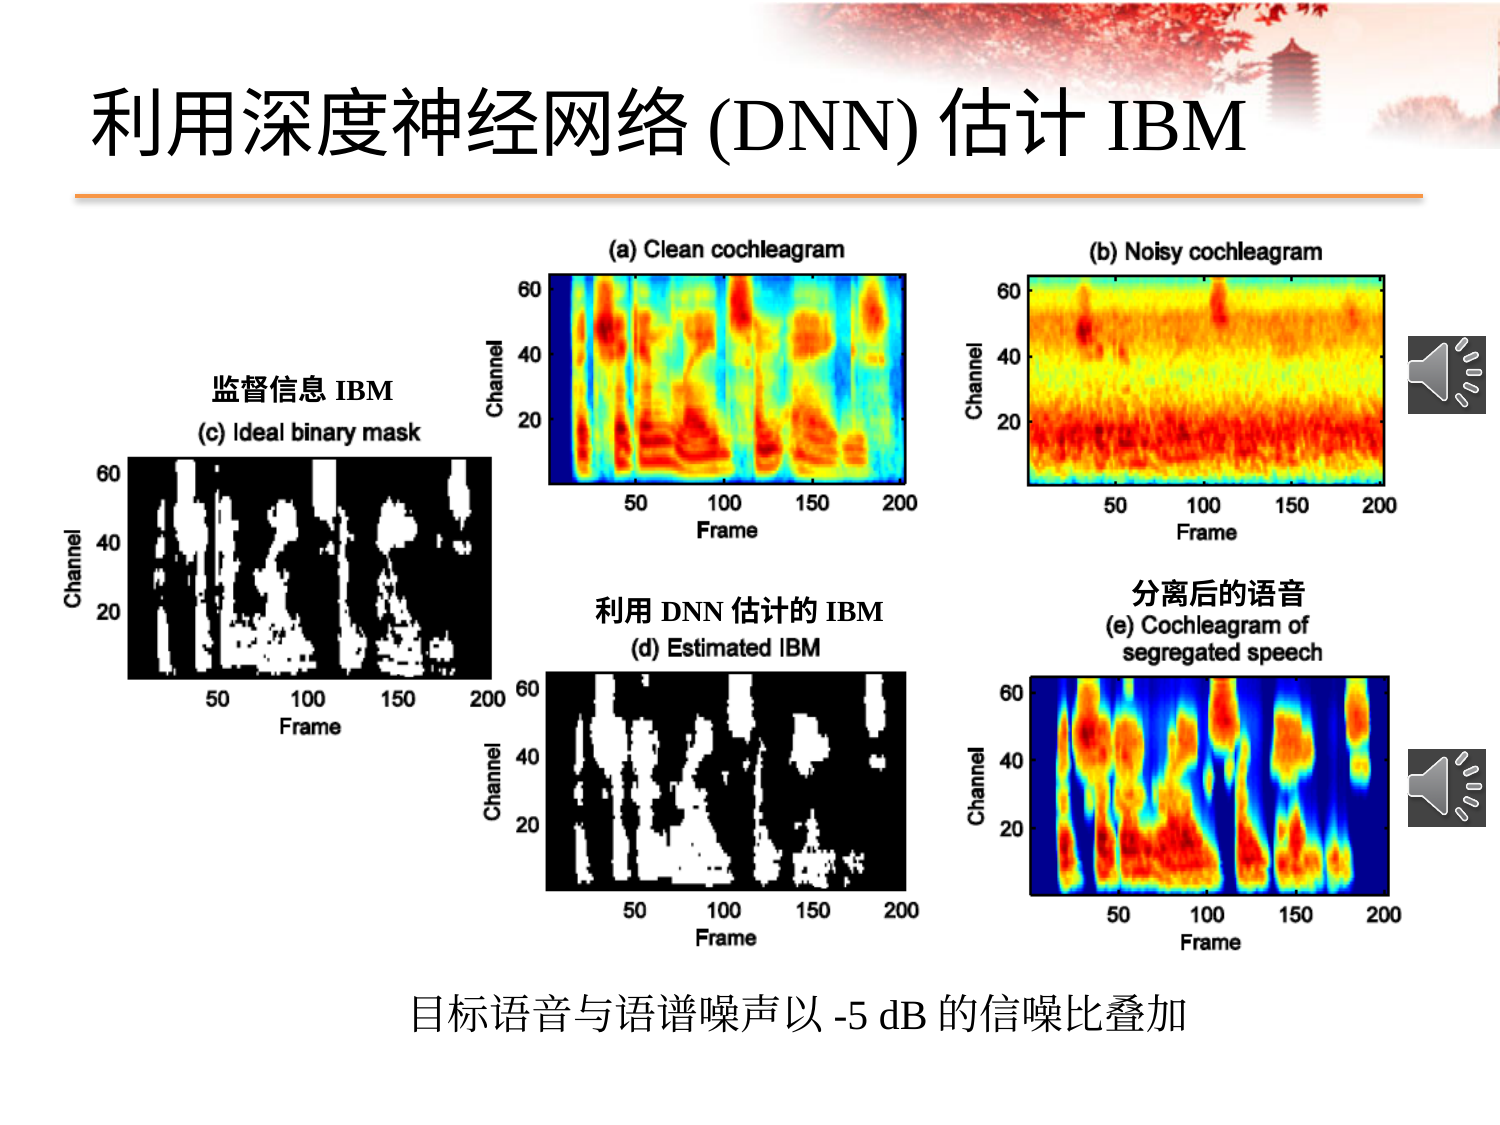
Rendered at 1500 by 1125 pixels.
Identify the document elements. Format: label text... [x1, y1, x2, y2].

text_box 利用DNN估计的IBM [580, 585, 907, 608]
text_box 分离后的语音 [1116, 568, 1345, 608]
picture [737, 2, 1500, 149]
title 利用深度神经网络(DNN)估计IBM [75, 45, 1425, 197]
text_box 目标语音与语谱噪声以-5 dB的信噪比叠加 [316, 980, 1211, 1045]
picture [59, 231, 1488, 953]
text_box 监督信息IBM [196, 364, 430, 414]
